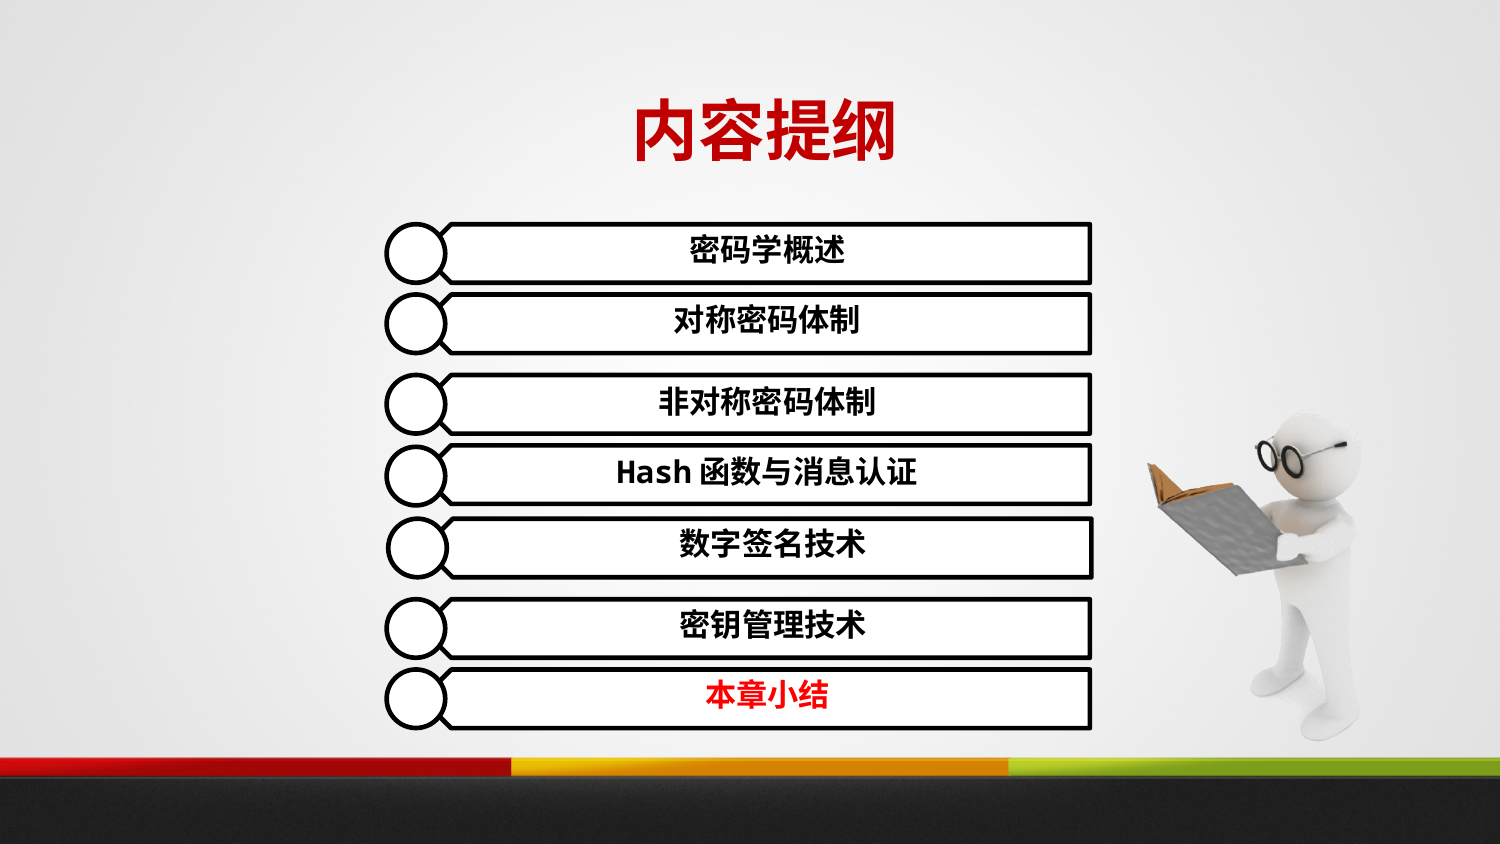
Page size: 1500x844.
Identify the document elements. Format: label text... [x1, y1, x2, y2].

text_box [387, 516, 1092, 578]
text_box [386, 374, 1090, 434]
text_box [440, 262, 1090, 283]
text_box [386, 224, 445, 283]
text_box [386, 597, 1090, 659]
text_box 密码学概述 [445, 222, 1090, 275]
text_box [440, 300, 445, 315]
text_box [386, 669, 445, 729]
text_box [440, 332, 1090, 354]
text_box [440, 707, 1087, 729]
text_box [386, 445, 1090, 506]
text_box 本章小结 [445, 667, 1087, 721]
text_box [386, 294, 445, 354]
text_box 对称密码体制 [445, 292, 1090, 346]
title 内容提纲 [304, 58, 1226, 200]
text_box [440, 230, 445, 245]
picture [0, 0, 1500, 844]
text_box [440, 675, 445, 690]
